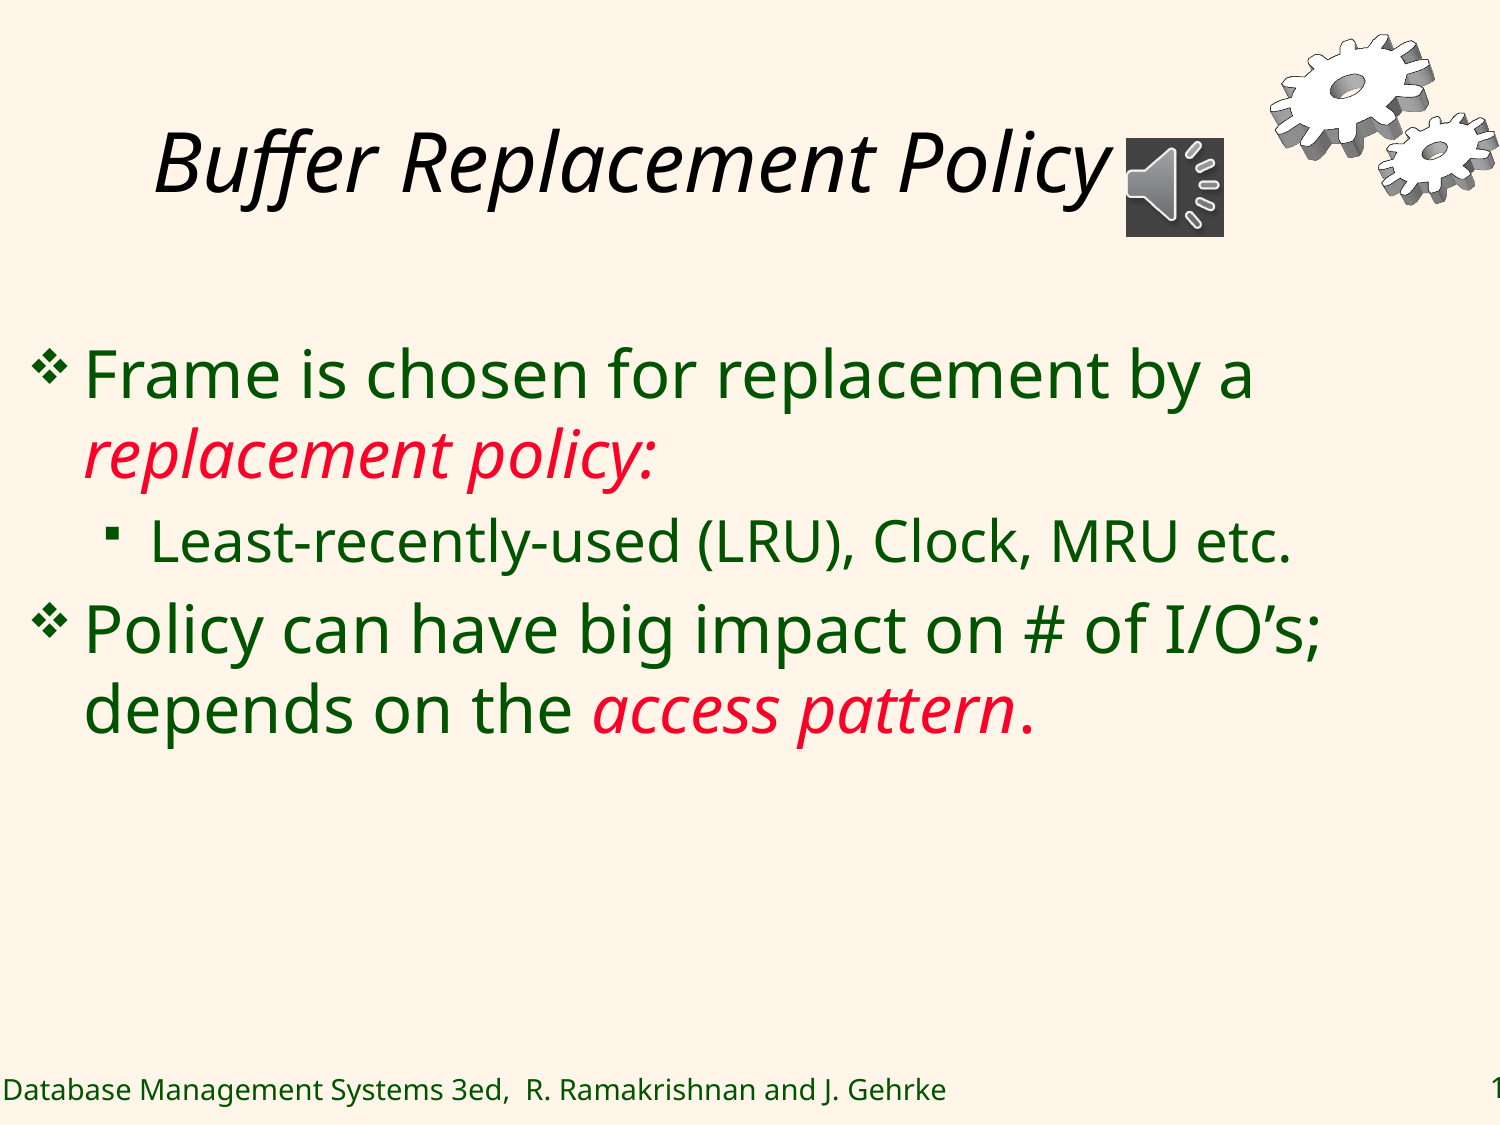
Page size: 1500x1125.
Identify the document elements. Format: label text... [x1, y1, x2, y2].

list Frame is chosen for replacement by a replacement policy: Least-recently-used (LRU), Clock, MRU etc. Policy can have big impact on # of I/O’s; depends on the access pattern. [12, 324, 1500, 994]
picture [1124, 137, 1226, 238]
title Buffer Replacement Policy [137, 68, 1413, 251]
text_box [112, 1024, 425, 1100]
text_box [512, 1024, 988, 1100]
